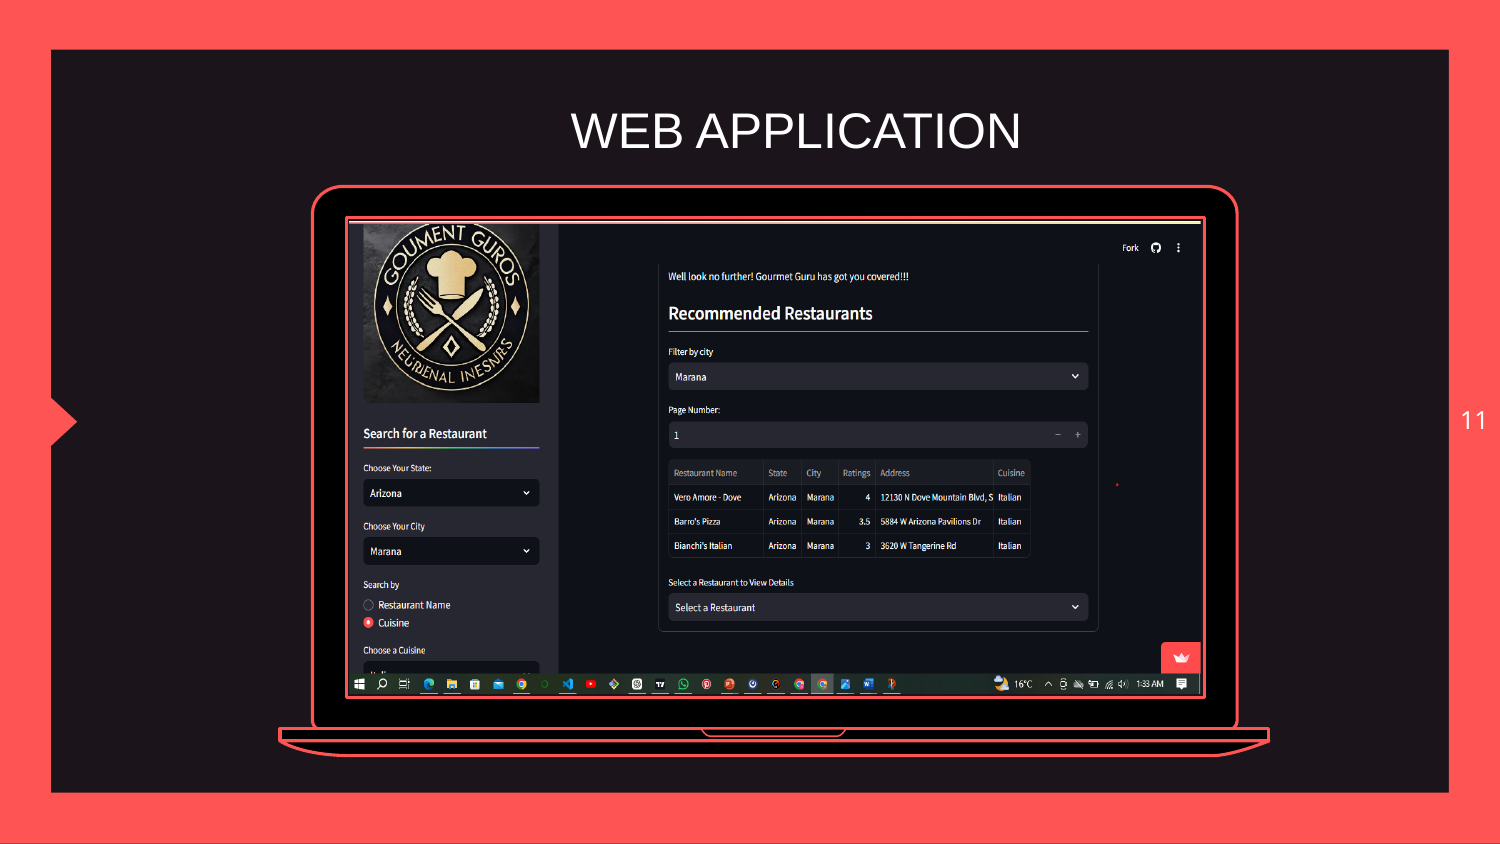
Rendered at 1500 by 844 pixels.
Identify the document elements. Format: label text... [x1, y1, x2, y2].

picture [348, 221, 1201, 695]
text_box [279, 186, 1270, 756]
text_box WEB APPLICATION [399, 91, 1193, 167]
slide_number 11 [1449, 371, 1500, 472]
